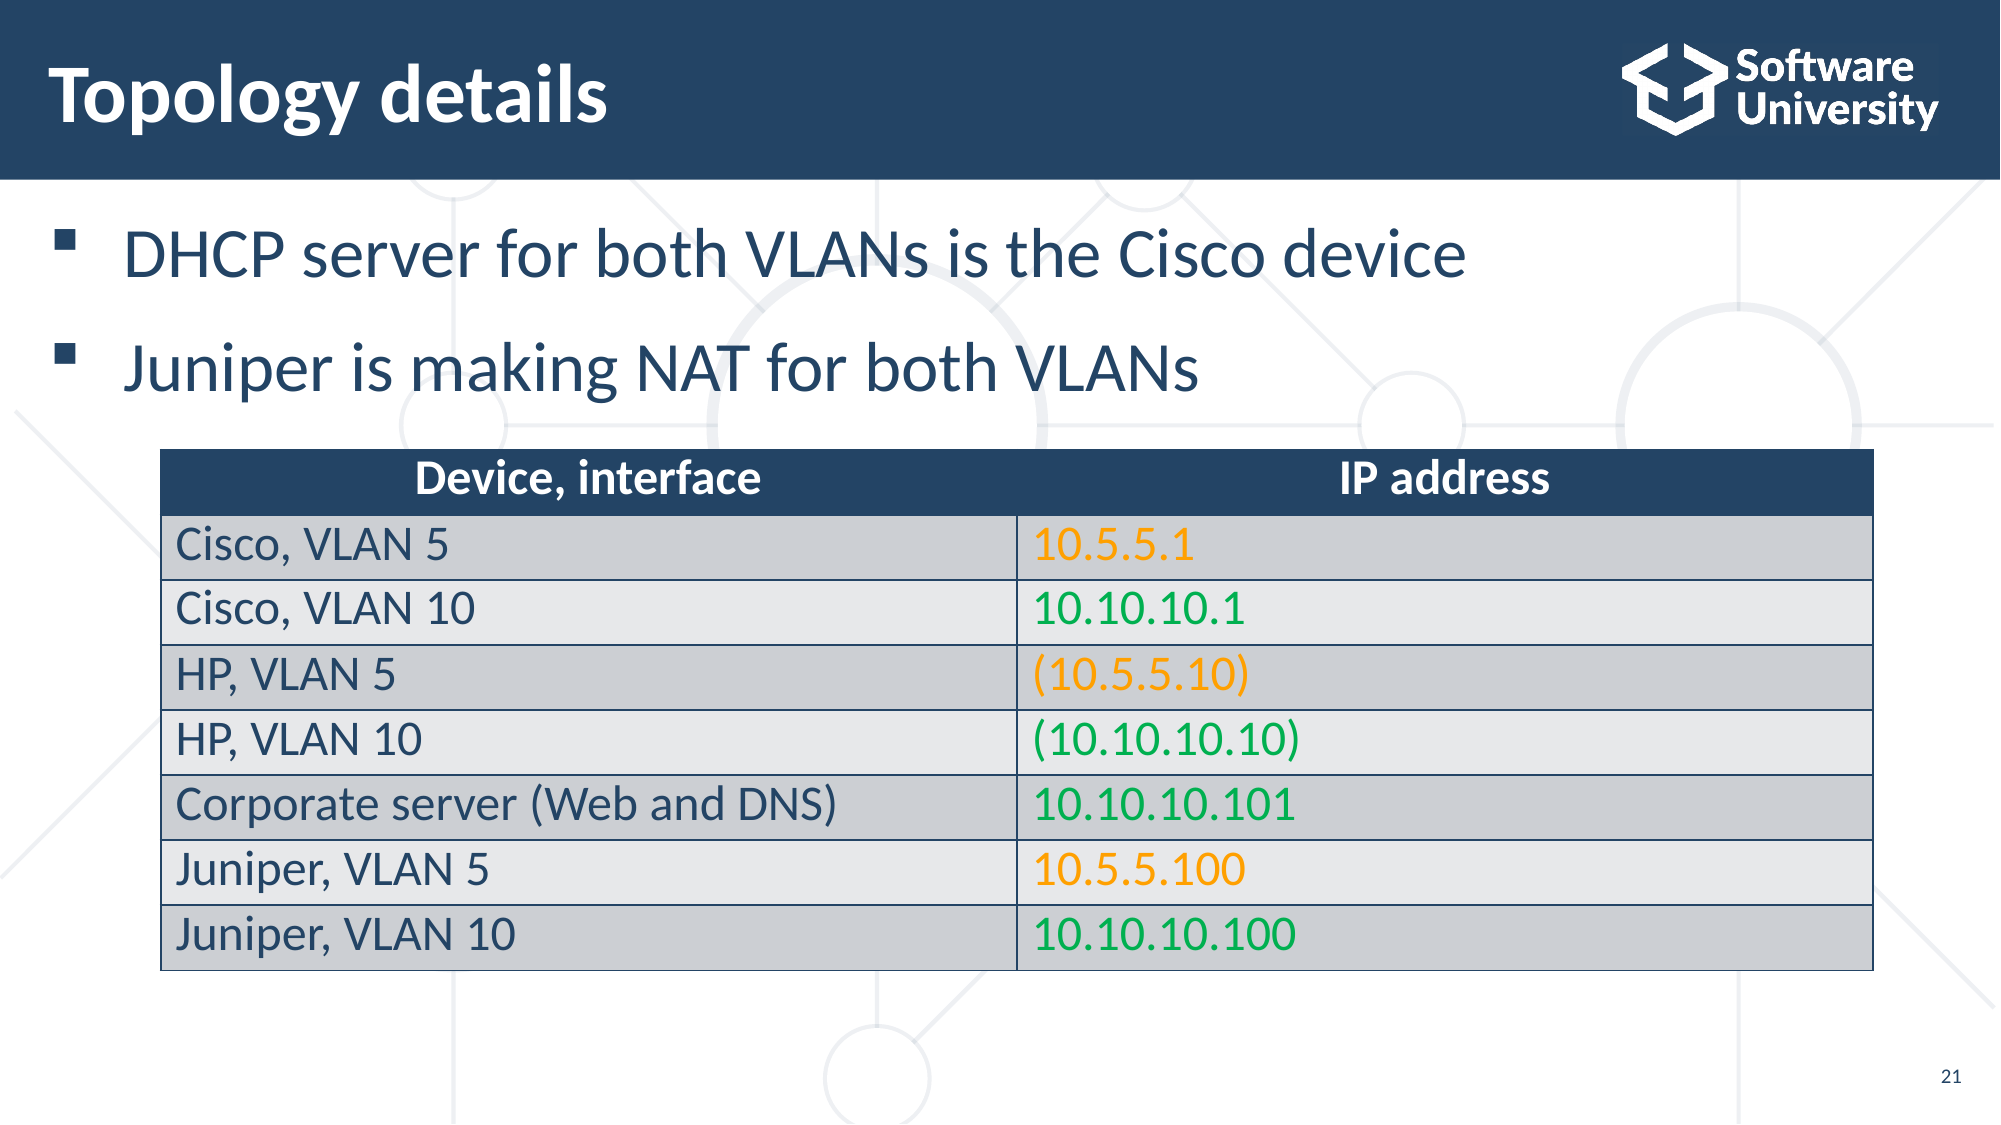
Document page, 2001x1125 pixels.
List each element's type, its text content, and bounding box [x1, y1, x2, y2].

table_cell Juniper, VLAN 10 [162, 906, 1016, 970]
table_cell 10.10.10.100 [1018, 906, 1872, 970]
table_cell Cisco, VLAN 5 [162, 516, 1016, 579]
list DHCP server for both VLANs is the Cisco device Juniper is making NAT for both VLANs [31, 196, 1970, 1050]
table_cell Corporate server (Web and DNS) [162, 776, 1016, 839]
table_cell HP, VLAN 5 [162, 646, 1016, 709]
table_cell 10.10.10.101 [1018, 776, 1872, 839]
table_cell 10.5.5.100 [1018, 841, 1872, 904]
table_header Device, interface [162, 451, 1016, 514]
table_cell (10.10.10.10) [1018, 711, 1872, 774]
table_cell (10.5.5.10) [1018, 646, 1872, 709]
slide_number 21 [1897, 1049, 1968, 1101]
table_cell HP, VLAN 10 [162, 711, 1016, 774]
table_cell 10.5.5.1 [1018, 516, 1872, 579]
table_header IP address [1018, 451, 1872, 514]
table_cell Juniper, VLAN 5 [162, 841, 1016, 904]
table_cell 10.10.10.1 [1018, 581, 1872, 644]
title Topology details [31, 16, 1591, 162]
table_cell Cisco, VLAN 10 [162, 581, 1016, 644]
picture [1622, 43, 1939, 136]
